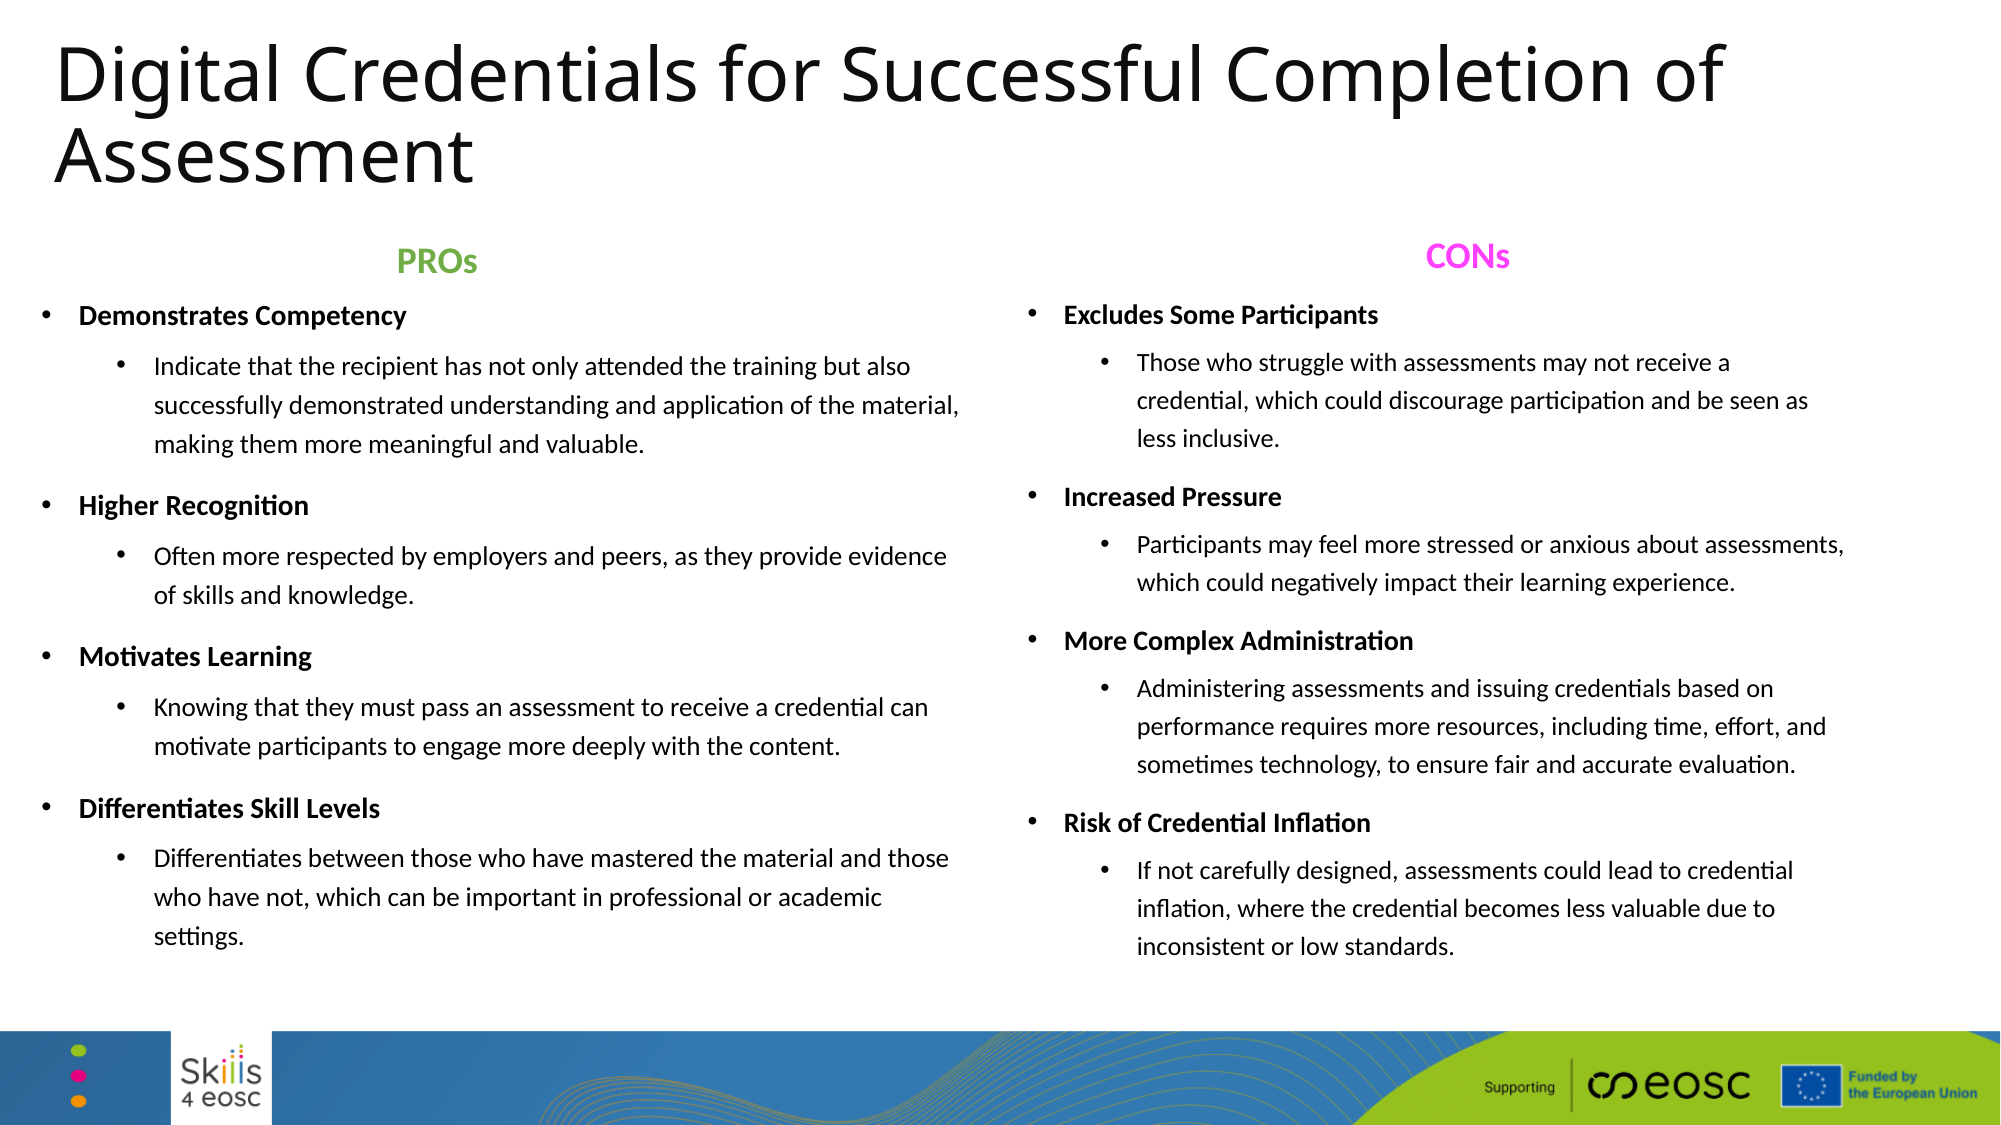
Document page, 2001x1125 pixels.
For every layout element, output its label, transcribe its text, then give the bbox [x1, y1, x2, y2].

picture [0, 0, 2001, 1125]
list Excludes Some Participants Those who struggle with assessments may not receive a credential, which could discourage participation and be seen as less inclusive. Increased Pressure Participants may feel more stressed or anxious about assessments, which could negatively impact their learning experience. More Complex Administration Administering assessments and issuing credentials based on performance requires more resources, including time, effort, and sometimes technology, to ensure fair and accurate evaluation. Risk of Credential Inflation If not carefully designed, assessments could lead to credential inflation, where the credential becomes less valuable due to inconsistent or low standards. [1012, 282, 1863, 1026]
text_box CONs [1411, 223, 1661, 283]
list Demonstrates Competency Indicate that the recipient has not only attended the training but also successfully demonstrated understanding and application of the material, making them more meaningful and valuable. Higher Recognition Often more respected by employers and peers, as they provide evidence of skills and knowledge. Motivates Learning Knowing that they must pass an assessment to receive a credential can motivate participants to engage more deeply with the content. Differentiates Skill Levels Differentiates between those who have mastered the material and those who have not, which can be important in professional or academic settings. [26, 282, 988, 1026]
text_box PROs [382, 229, 632, 289]
title Digital Credentials for Successful Completion of Assessment [40, 9, 1959, 227]
